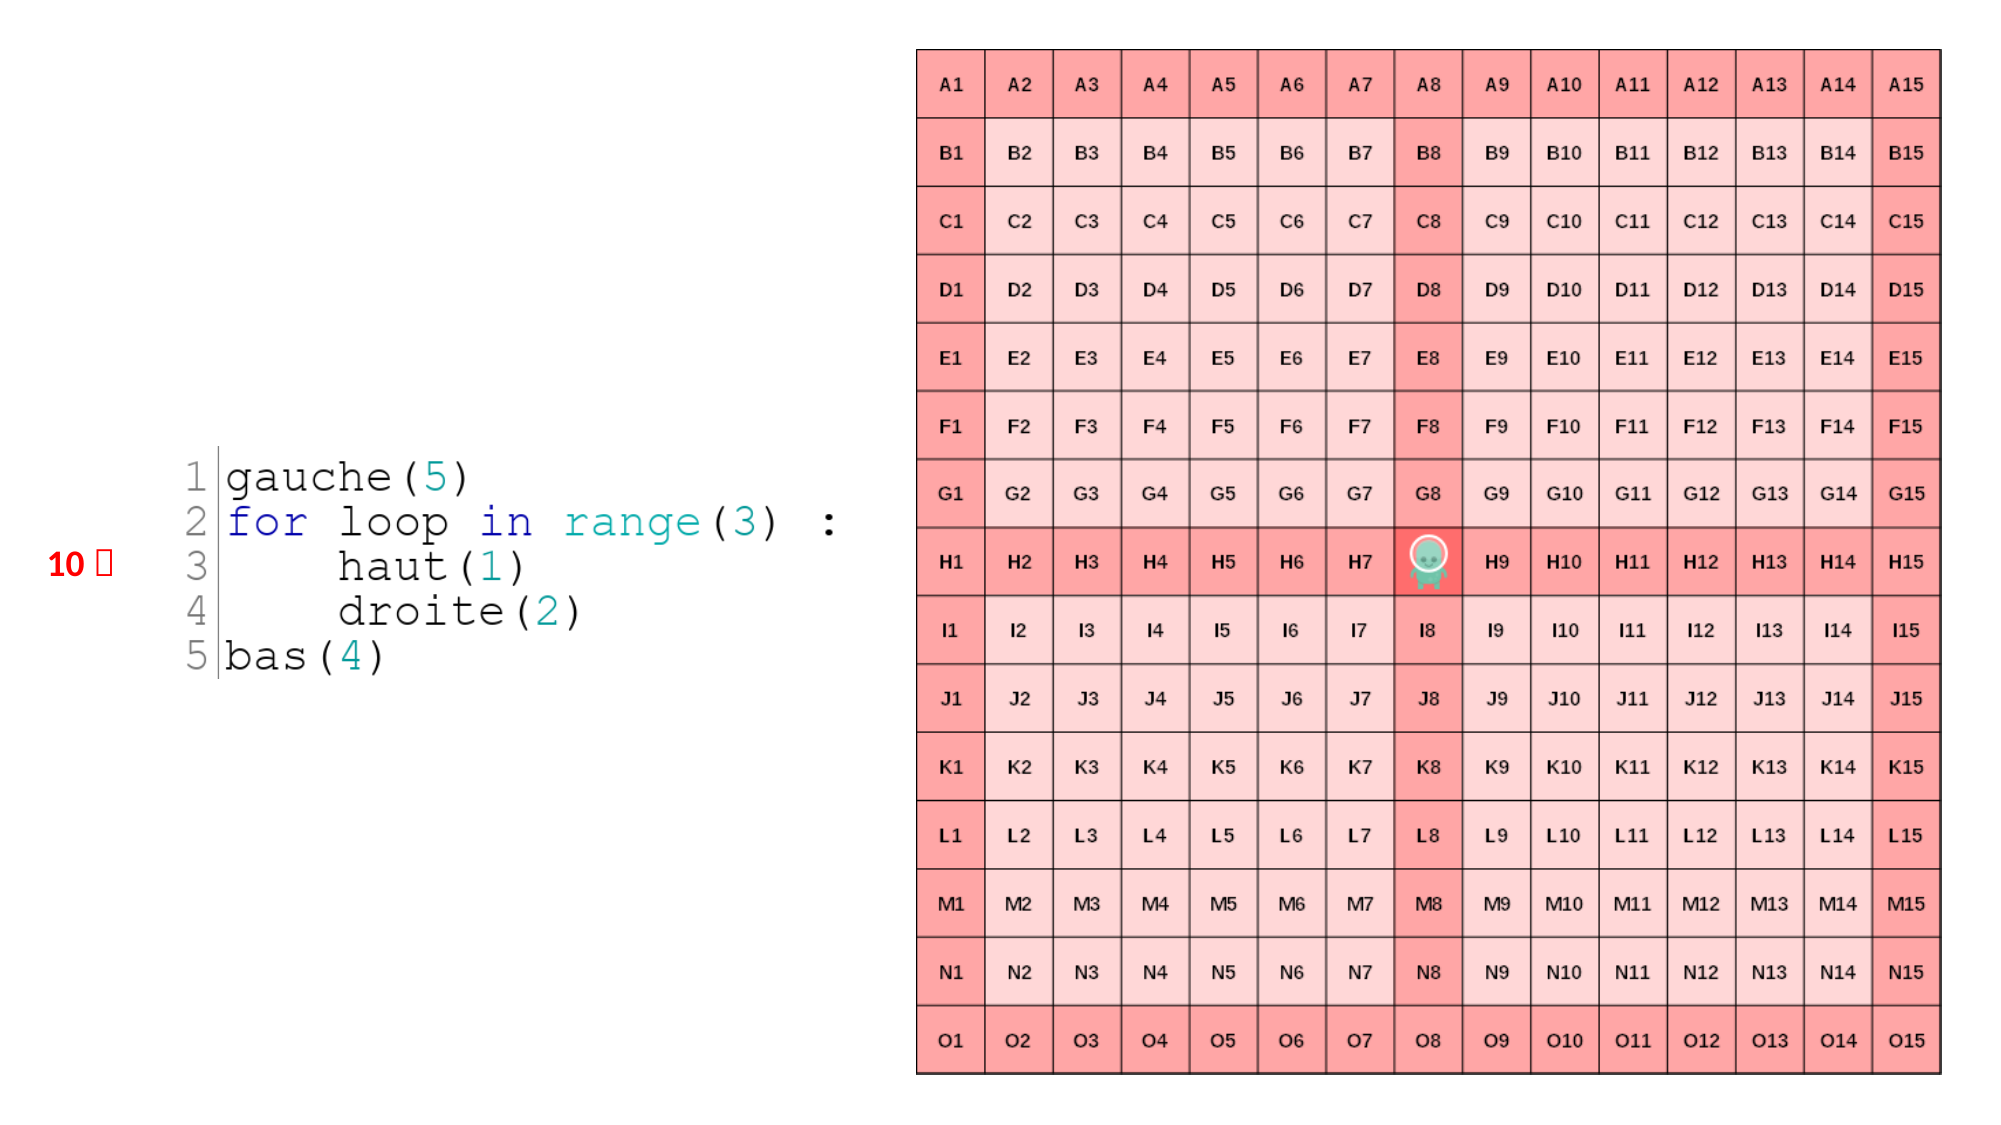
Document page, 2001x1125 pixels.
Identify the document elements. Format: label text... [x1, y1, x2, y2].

text_box 10  [31, 531, 150, 592]
picture [150, 446, 904, 679]
picture [916, 49, 1942, 1075]
